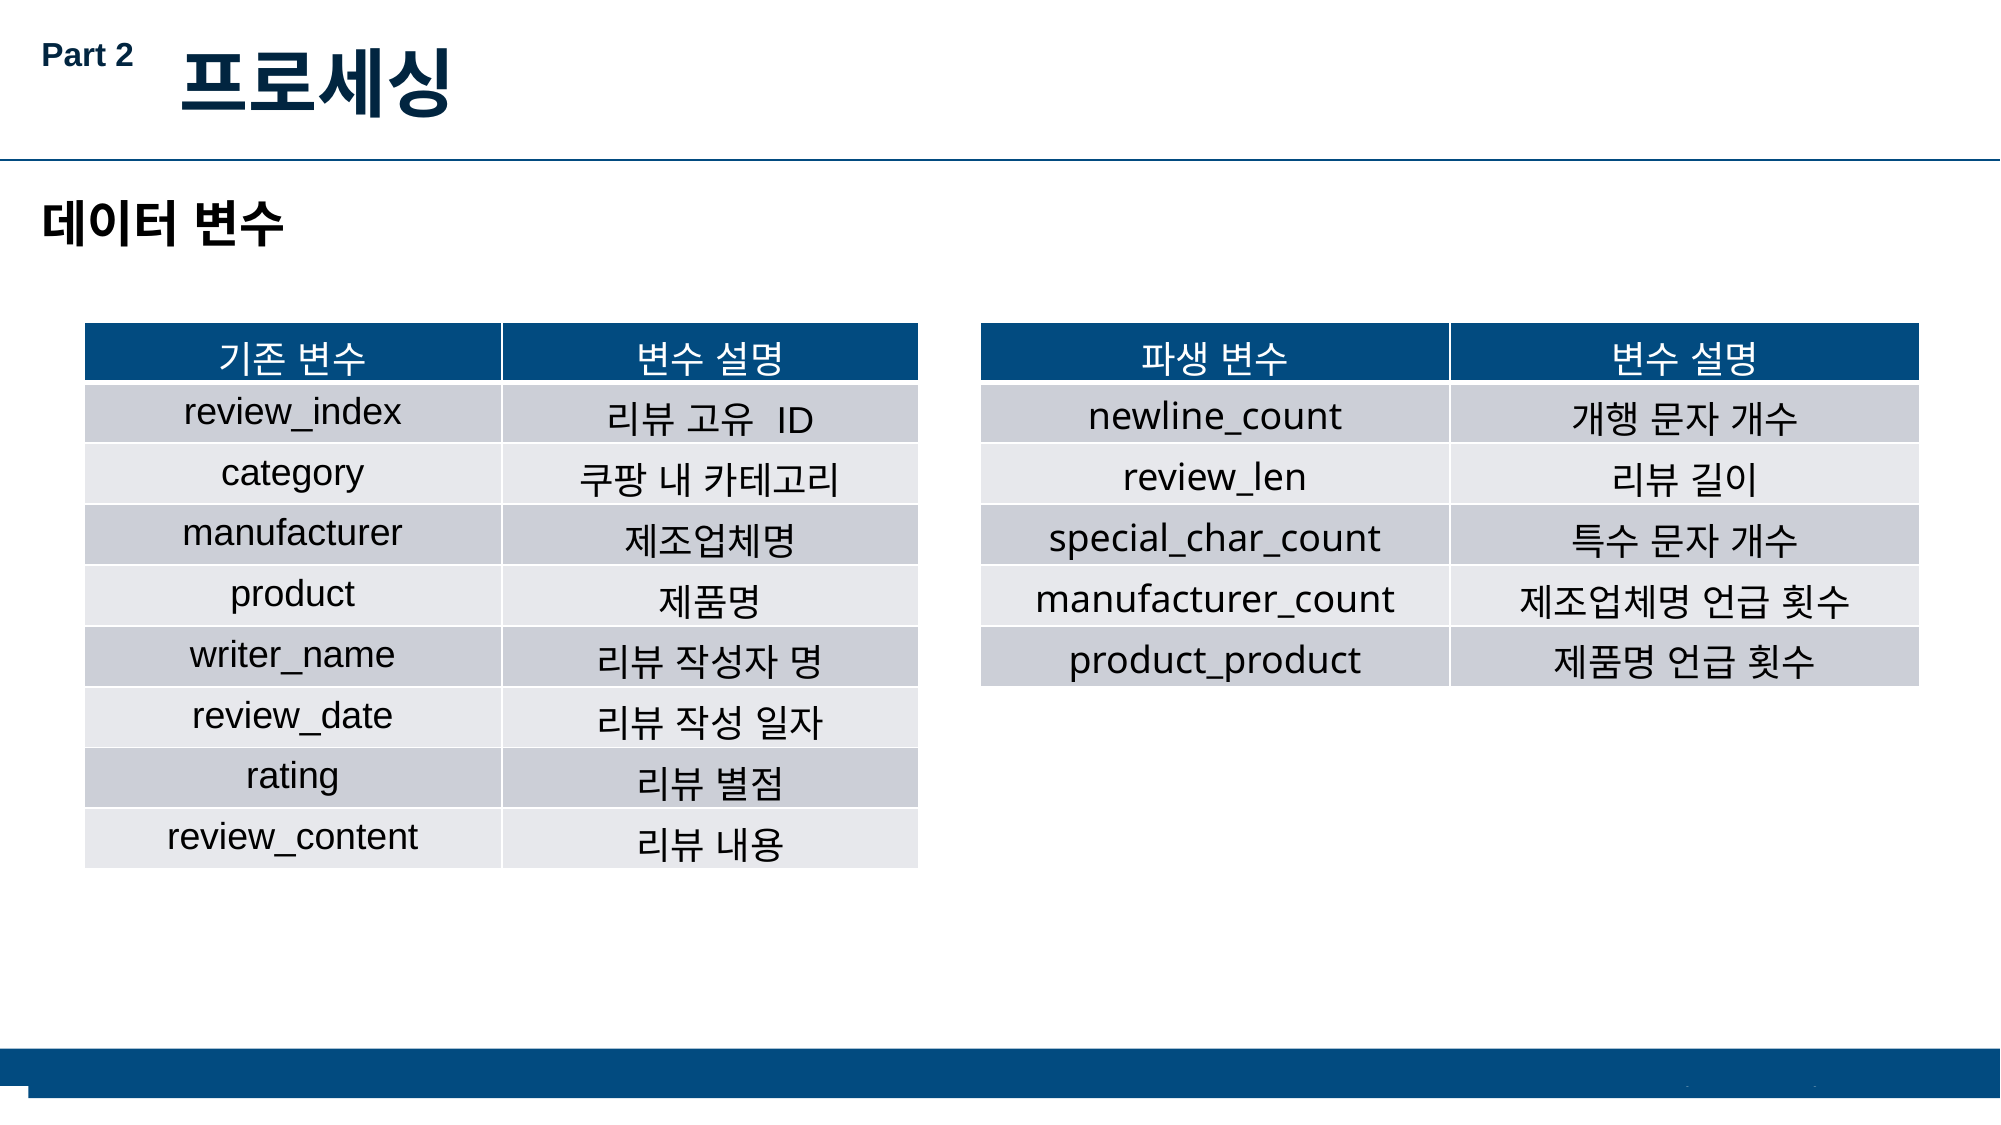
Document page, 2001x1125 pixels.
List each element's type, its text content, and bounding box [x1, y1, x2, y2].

table_cell special_char_count [981, 505, 1449, 564]
text_box [0, 1048, 2000, 1087]
table_cell 리뷰 길이 [1451, 444, 1919, 503]
table_cell rating [85, 748, 501, 807]
table_cell category [85, 444, 501, 503]
table_cell 리뷰 별점 [503, 748, 918, 807]
table_cell writer_name [85, 627, 501, 686]
table_header 변수 설명 [503, 323, 918, 380]
table_cell review_date [85, 688, 501, 747]
table_cell 제조업체명 [503, 505, 918, 564]
table_cell 리뷰 내용 [503, 809, 918, 868]
table_cell 개행 문자 개수 [1451, 385, 1919, 442]
table_header 기존 변수 [85, 323, 501, 380]
table_cell 리뷰 고유 ID [503, 385, 918, 442]
table_cell 제품명 [503, 566, 918, 625]
table_cell review_index [85, 385, 501, 442]
table_header 변수 설명 [1451, 323, 1919, 380]
table_cell 쿠팡 내 카테고리 [503, 444, 918, 503]
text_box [26, 26, 1340, 135]
table_cell review_content [85, 809, 501, 868]
text_box 데이터 변수 [26, 185, 616, 261]
table_cell product_product [981, 627, 1449, 686]
table_cell review_len [981, 444, 1449, 503]
table_cell 리뷰 작성자 명 [503, 627, 918, 686]
table_cell 리뷰 작성 일자 [503, 688, 918, 747]
table_cell manufacturer_count [981, 566, 1449, 625]
table_cell 제조업체명 언급 횟수 [1451, 566, 1919, 625]
table_cell manufacturer [85, 505, 501, 564]
table_cell 특수 문자 개수 [1451, 505, 1919, 564]
table_cell 제품명 언급 횟수 [1451, 627, 1919, 686]
table_header 파생 변수 [981, 323, 1449, 380]
table_cell newline_count [981, 385, 1449, 442]
table_cell product [85, 566, 501, 625]
